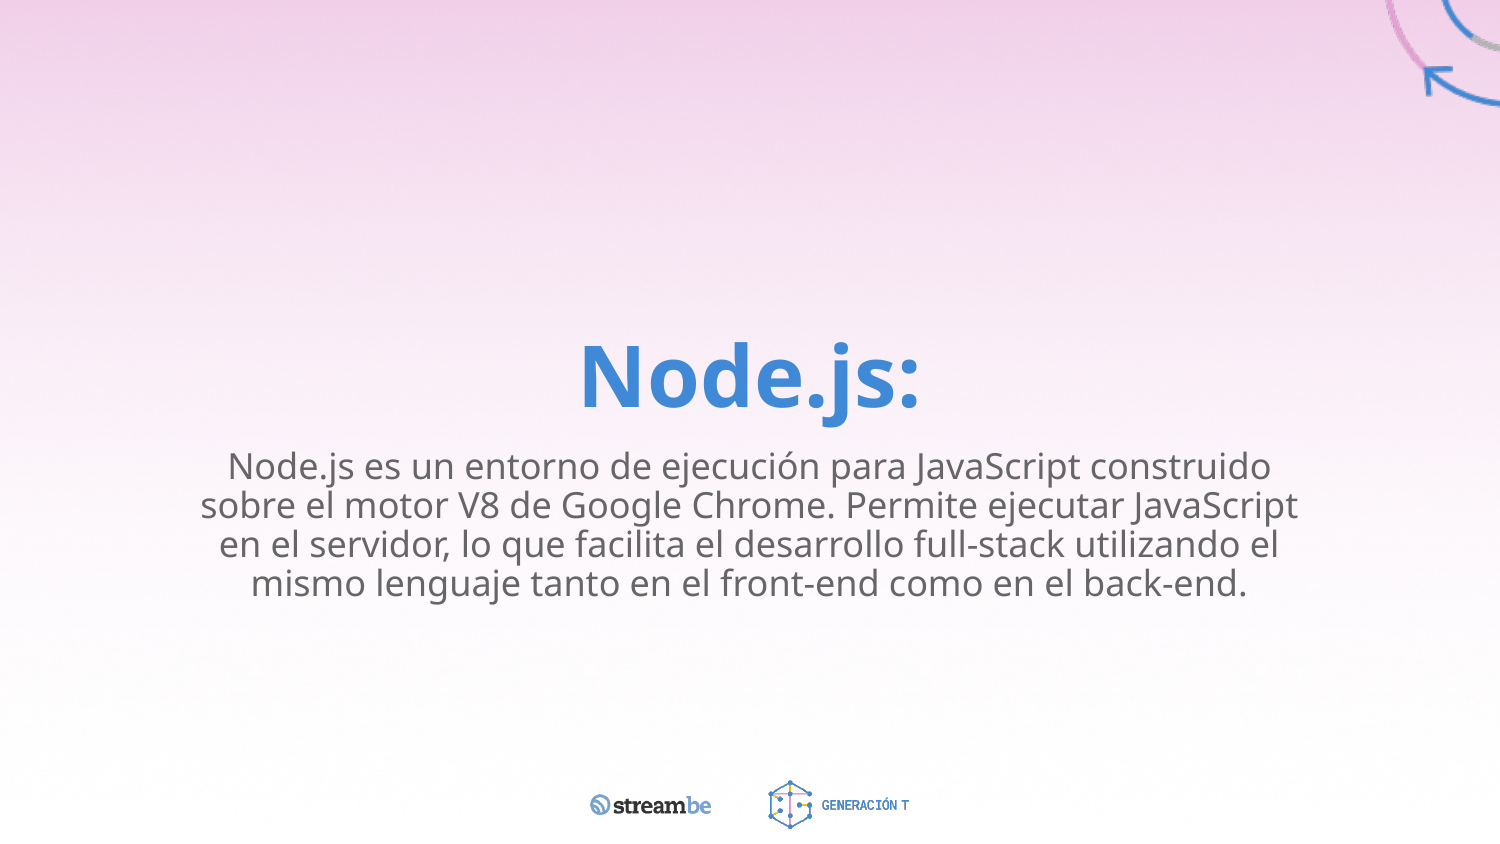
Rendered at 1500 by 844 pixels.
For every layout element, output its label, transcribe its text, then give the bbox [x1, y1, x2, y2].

subtitle Node.js es un entorno de ejecución para JavaScript construido sobre el motor V8 de Google Chrome. Permite ejecutar JavaScript en el servidor, lo que facilita el desarrollo full-stack utilizando el mismo lenguaje tanto en el front-end como en el back-end. [187, 443, 1313, 647]
picture [0, 0, 1500, 844]
title Node.js: [187, 138, 1313, 432]
